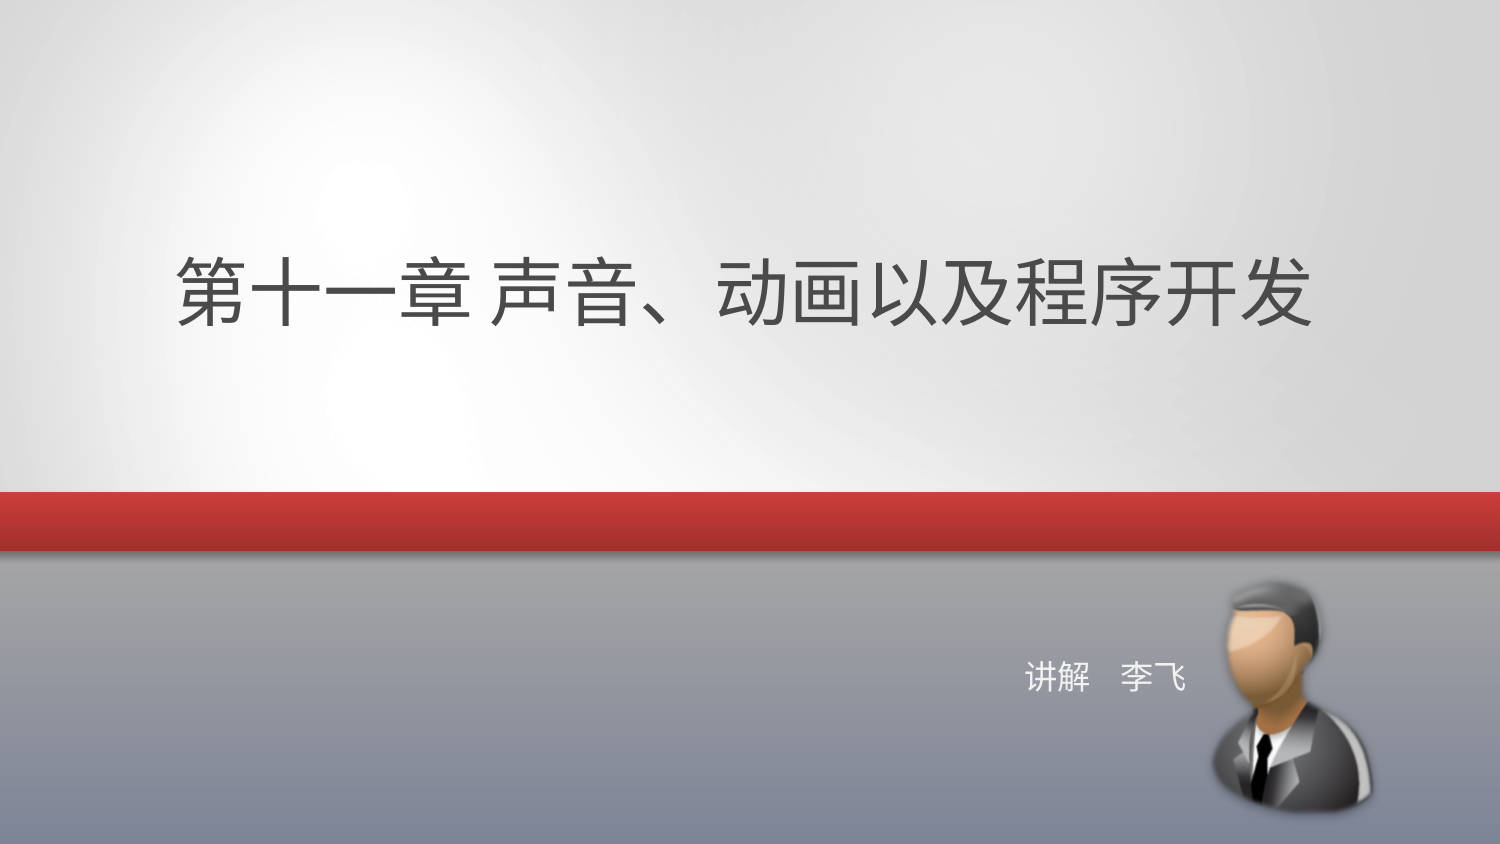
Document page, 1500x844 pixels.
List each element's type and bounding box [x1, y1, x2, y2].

picture [0, 0, 1500, 492]
text_box [0, 492, 1500, 844]
